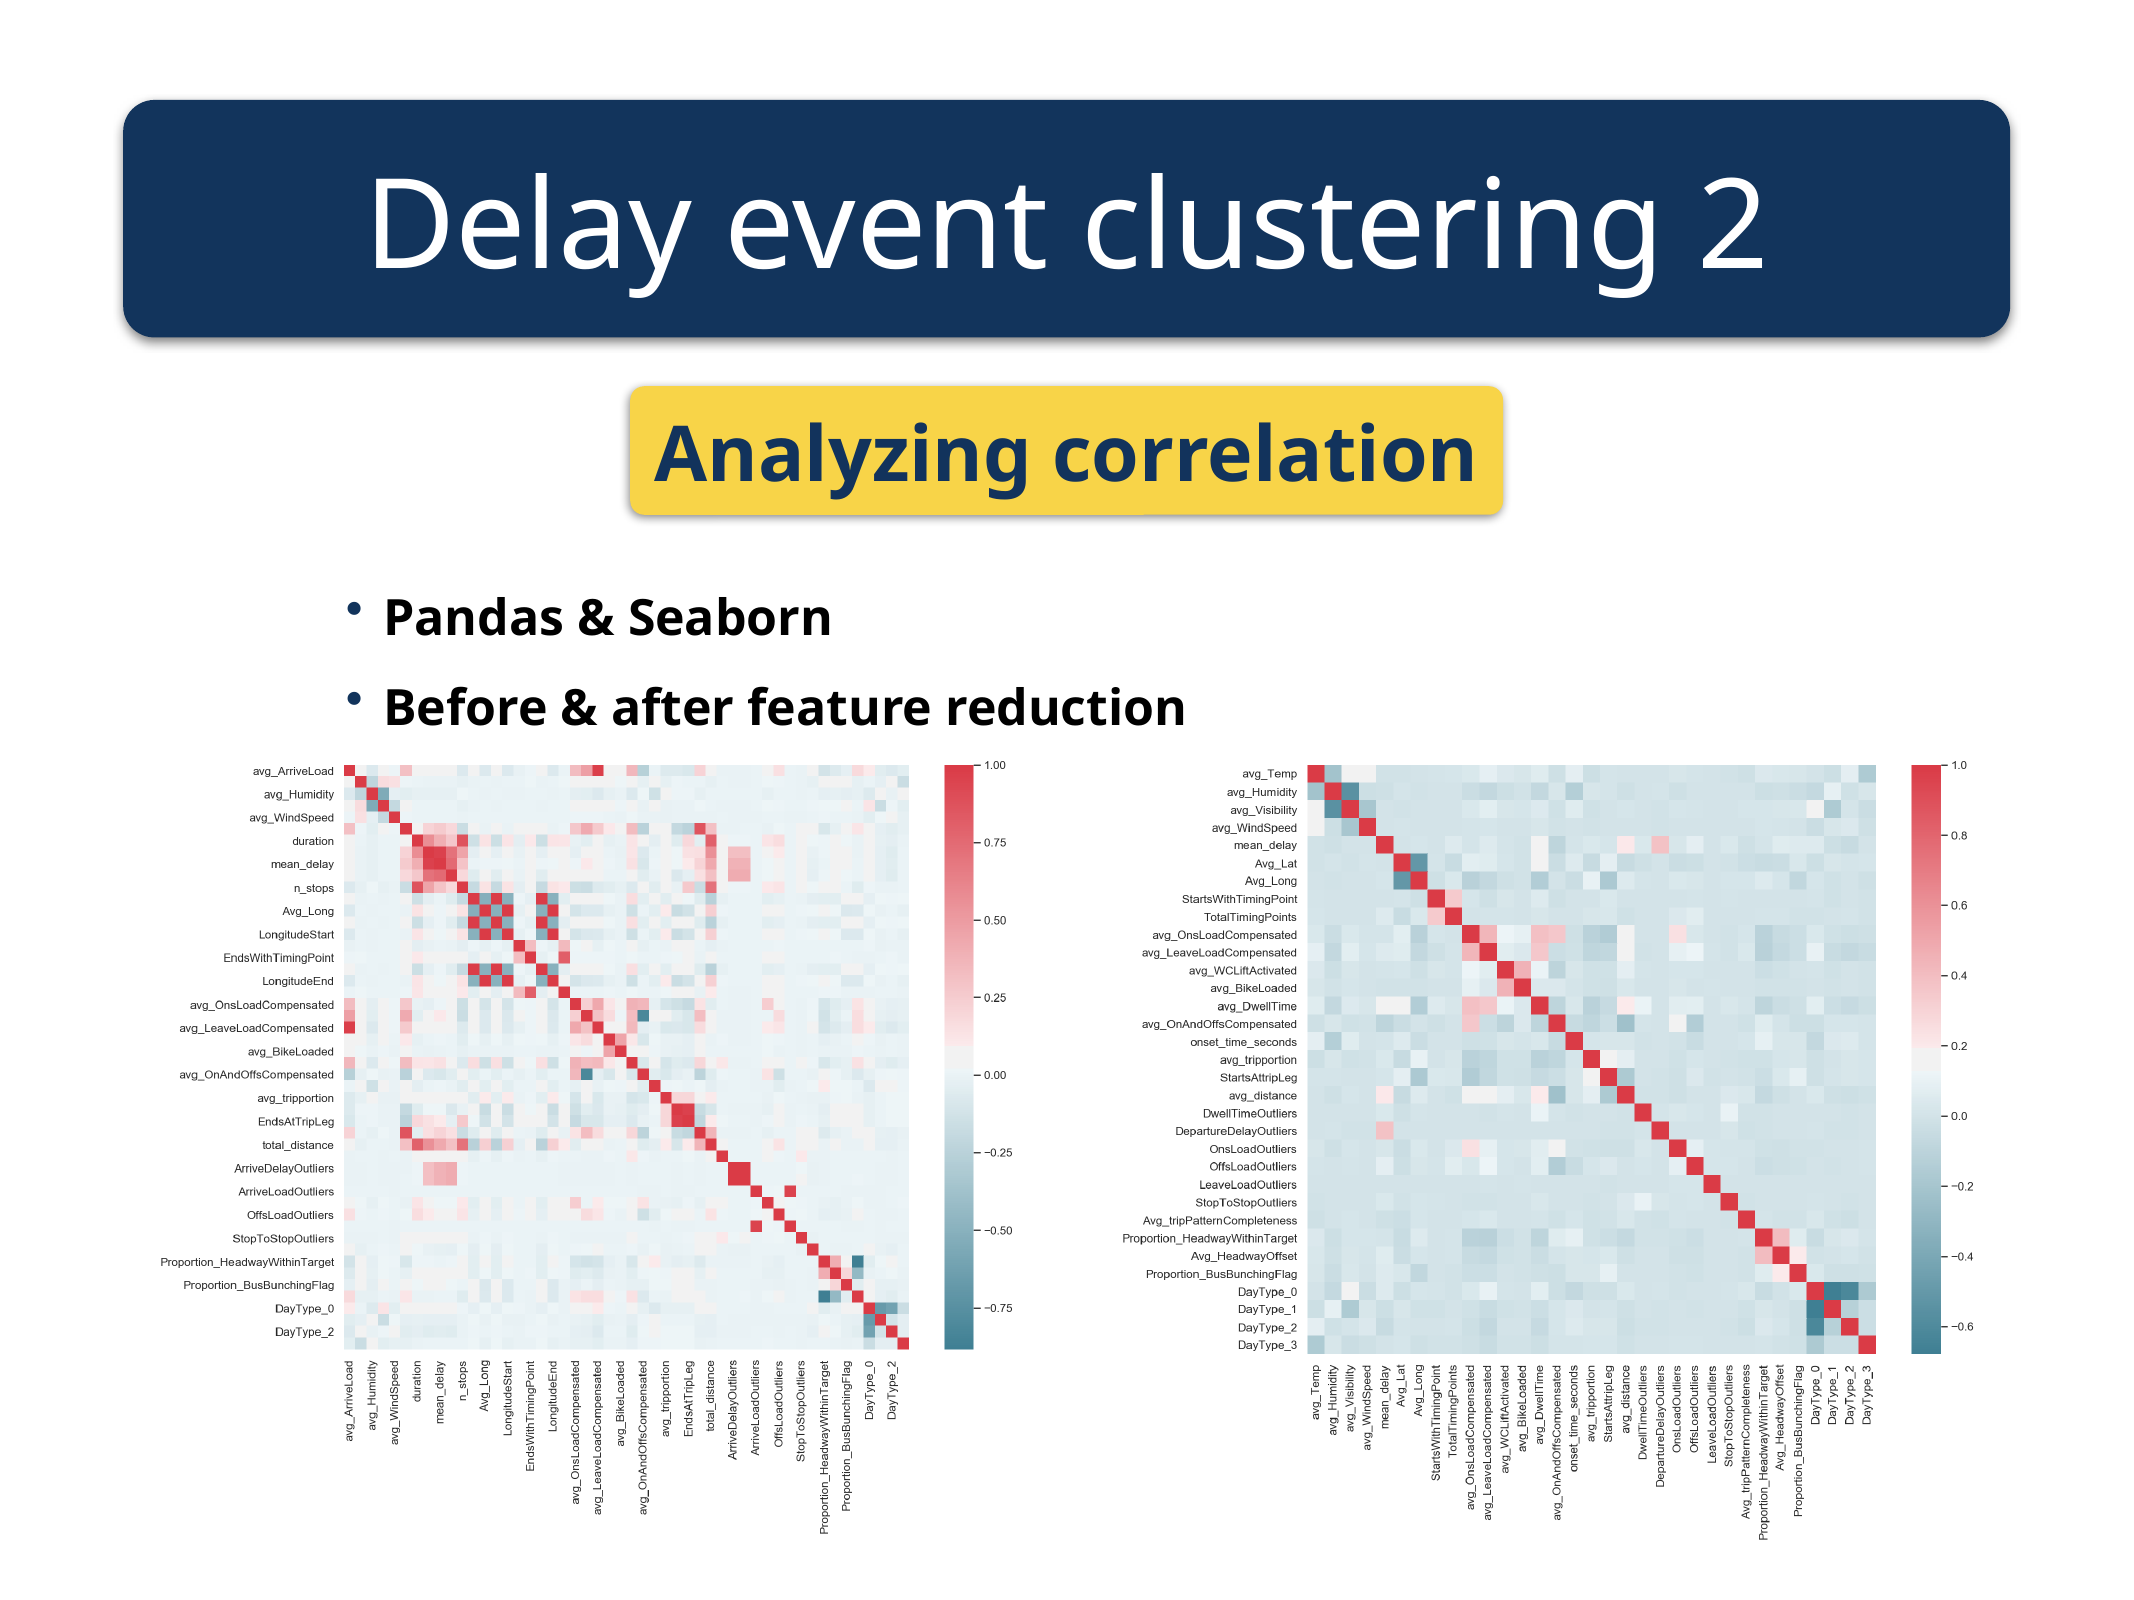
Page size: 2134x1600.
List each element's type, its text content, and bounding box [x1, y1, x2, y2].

picture [152, 753, 1020, 1541]
text_box Analyzing correlation [630, 386, 1504, 515]
picture [1113, 753, 1982, 1547]
text_box Pandas & Seaborn Before & after feature reduction [337, 546, 1796, 744]
text_box Delay event clustering 2 [123, 99, 2011, 338]
